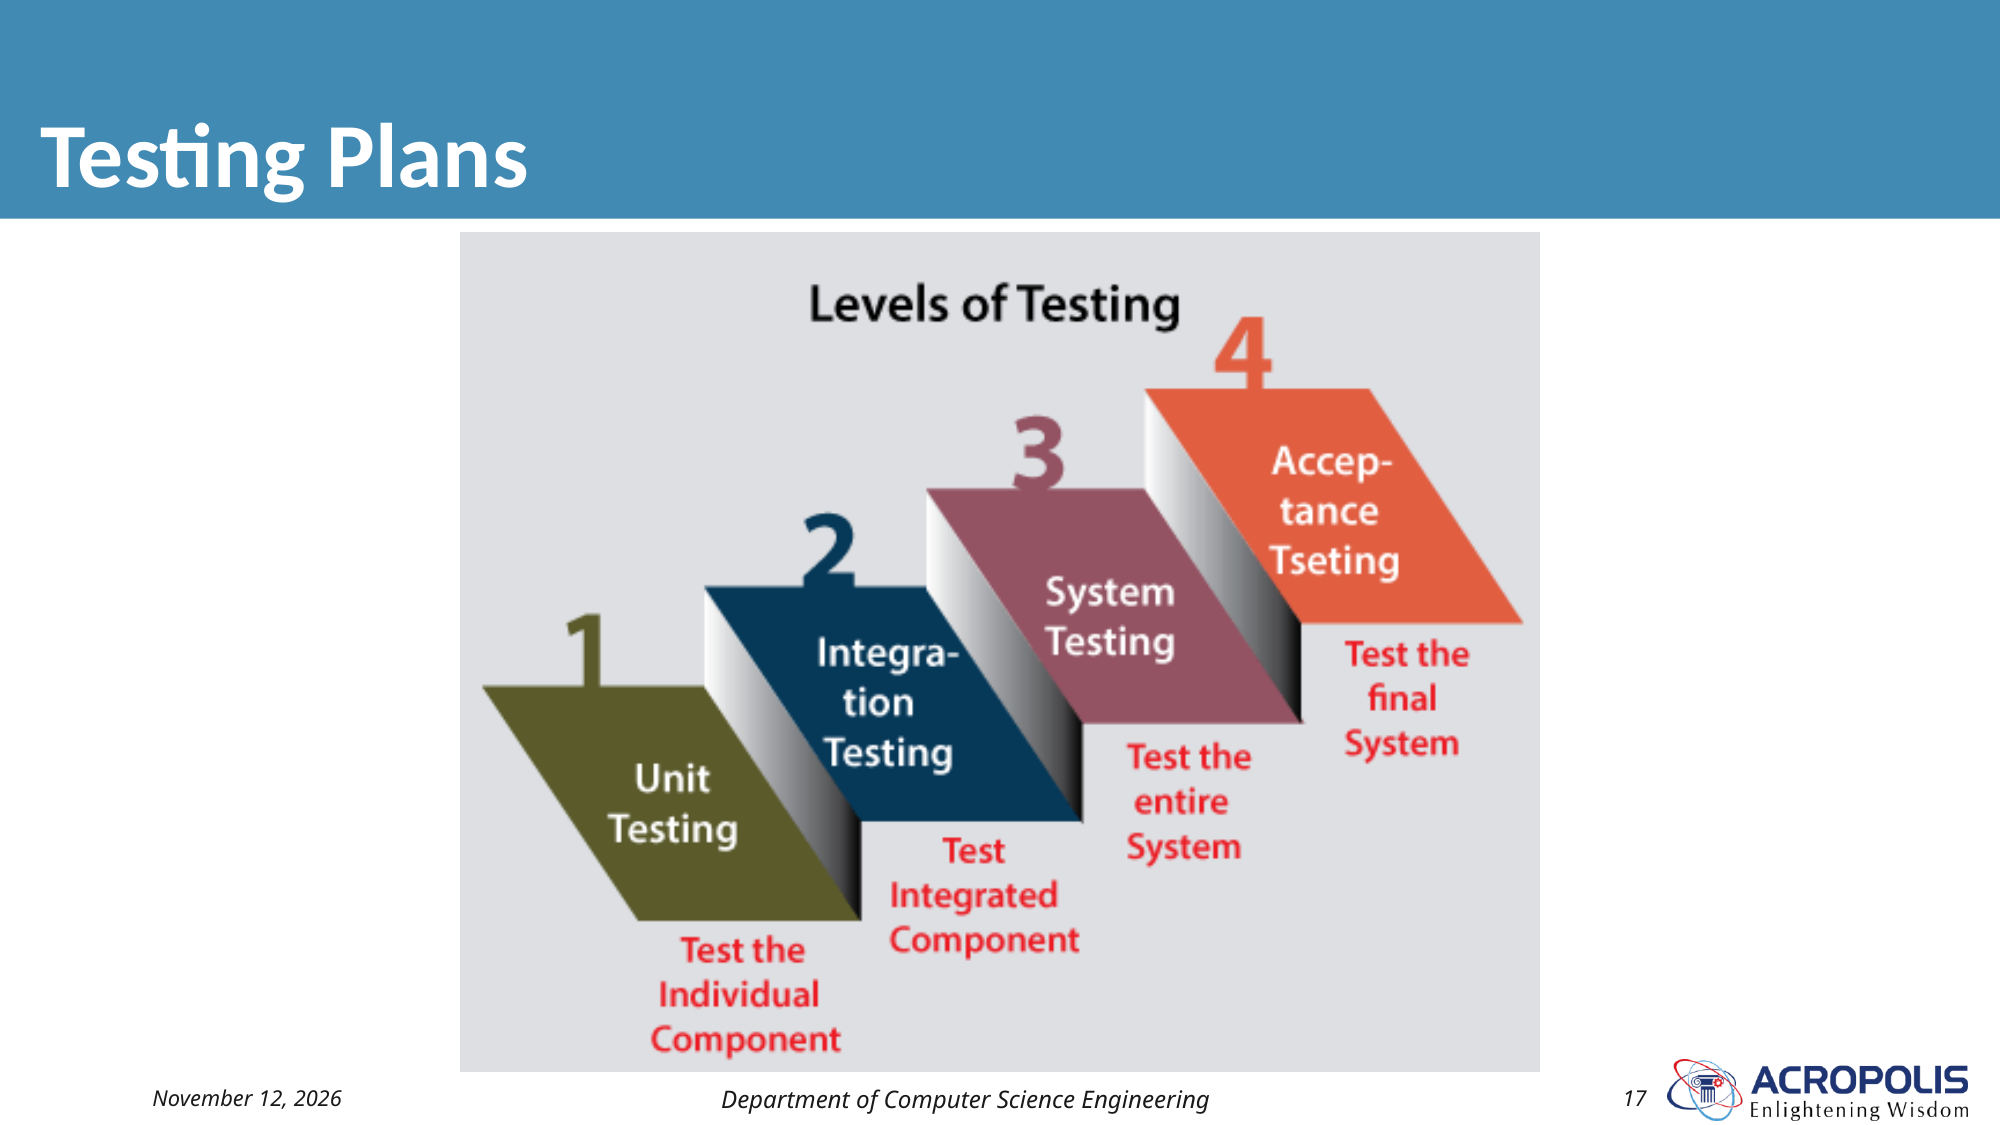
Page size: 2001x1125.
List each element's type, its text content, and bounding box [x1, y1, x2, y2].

slide_number 17 [1436, 1076, 1662, 1122]
footer Department of Computer Science Engineering [703, 1076, 1229, 1122]
title Testing Plans [25, 0, 1974, 214]
picture [1667, 1059, 1968, 1121]
picture [460, 232, 1540, 1072]
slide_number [137, 1076, 663, 1122]
